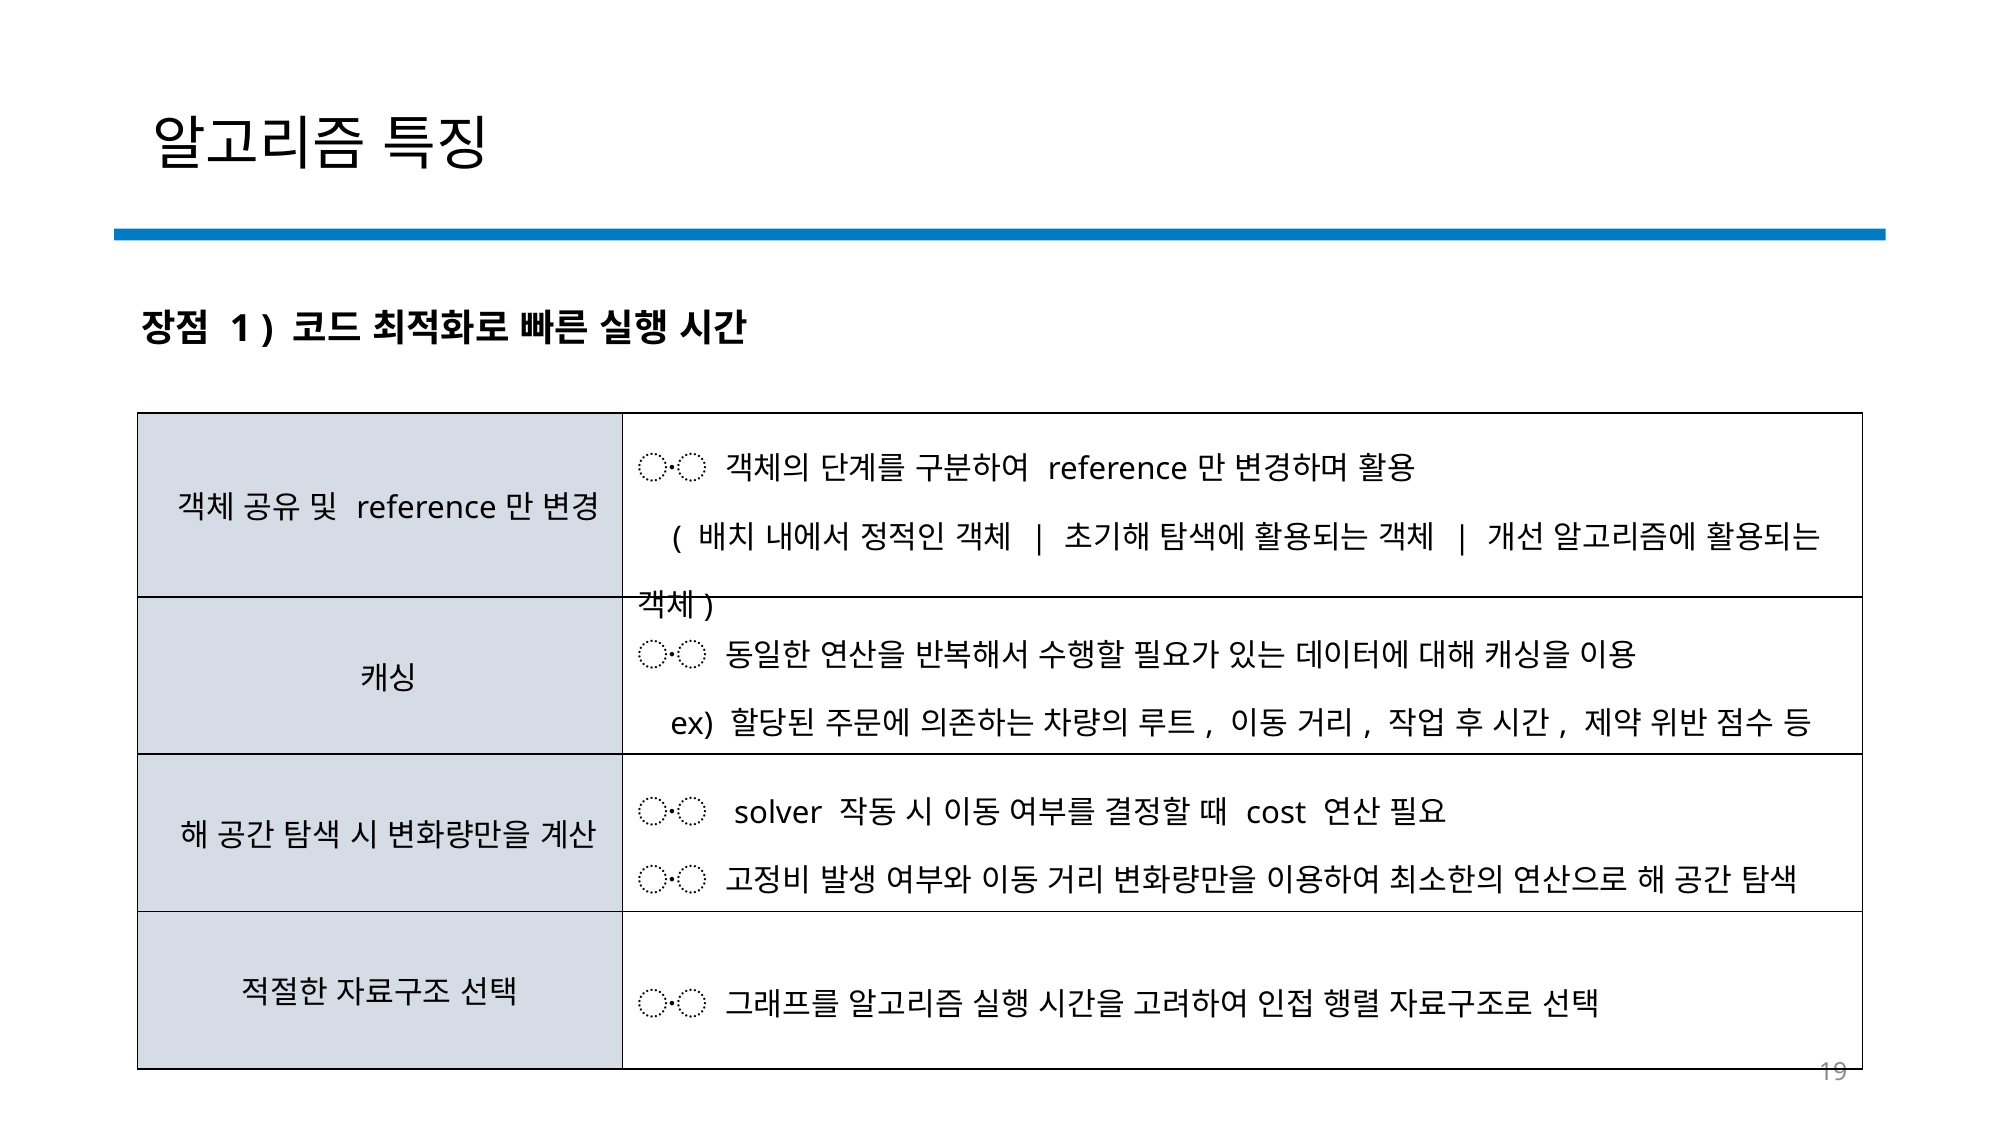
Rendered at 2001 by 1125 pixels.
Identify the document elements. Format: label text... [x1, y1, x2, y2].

text_box [114, 228, 1886, 241]
table_cell 캐싱 [138, 598, 622, 753]
title 알고리즘 특징 [137, 84, 1863, 208]
table_header 〮 객체의 단계를 구분하여 reference만 변경하며 활용 ( 배치 내에서 정적인 객체 | 초기해 탐색에 활용되는 객체 | 개선 알고리즘에 활용되는 객체) [623, 414, 1862, 596]
table_cell 〮 동일한 연산을 반복해서 수행할 필요가 있는 데이터에 대해 캐싱을 이용 ex) 할당된 주문에 의존하는 차량의 루트, 이동 거리, 작업 후 시간, 제약 위반 점수 등 [623, 598, 1862, 753]
slide_number 19 [1412, 1070, 1863, 1103]
table_cell 해 공간 탐색 시 변화량만을 계산 [138, 755, 622, 911]
text_box 장점 1 ) 코드 최적화로 빠른 실행 시간 [126, 296, 764, 357]
table_cell 〮 그래프를 알고리즘 실행 시간을 고려하여 인접 행렬 자료구조로 선택 [623, 912, 1862, 1068]
table_cell 적절한 자료구조 선택 [138, 912, 622, 1068]
table_header 객체 공유 및 reference만 변경 [138, 414, 622, 596]
table_cell 〮 solver 작동 시 이동 여부를 결정할 때 cost 연산 필요 〮 고정비 발생 여부와 이동 거리 변화량만을 이용하여 최소한의 연산으로 해 공간 탐색 [623, 755, 1862, 911]
